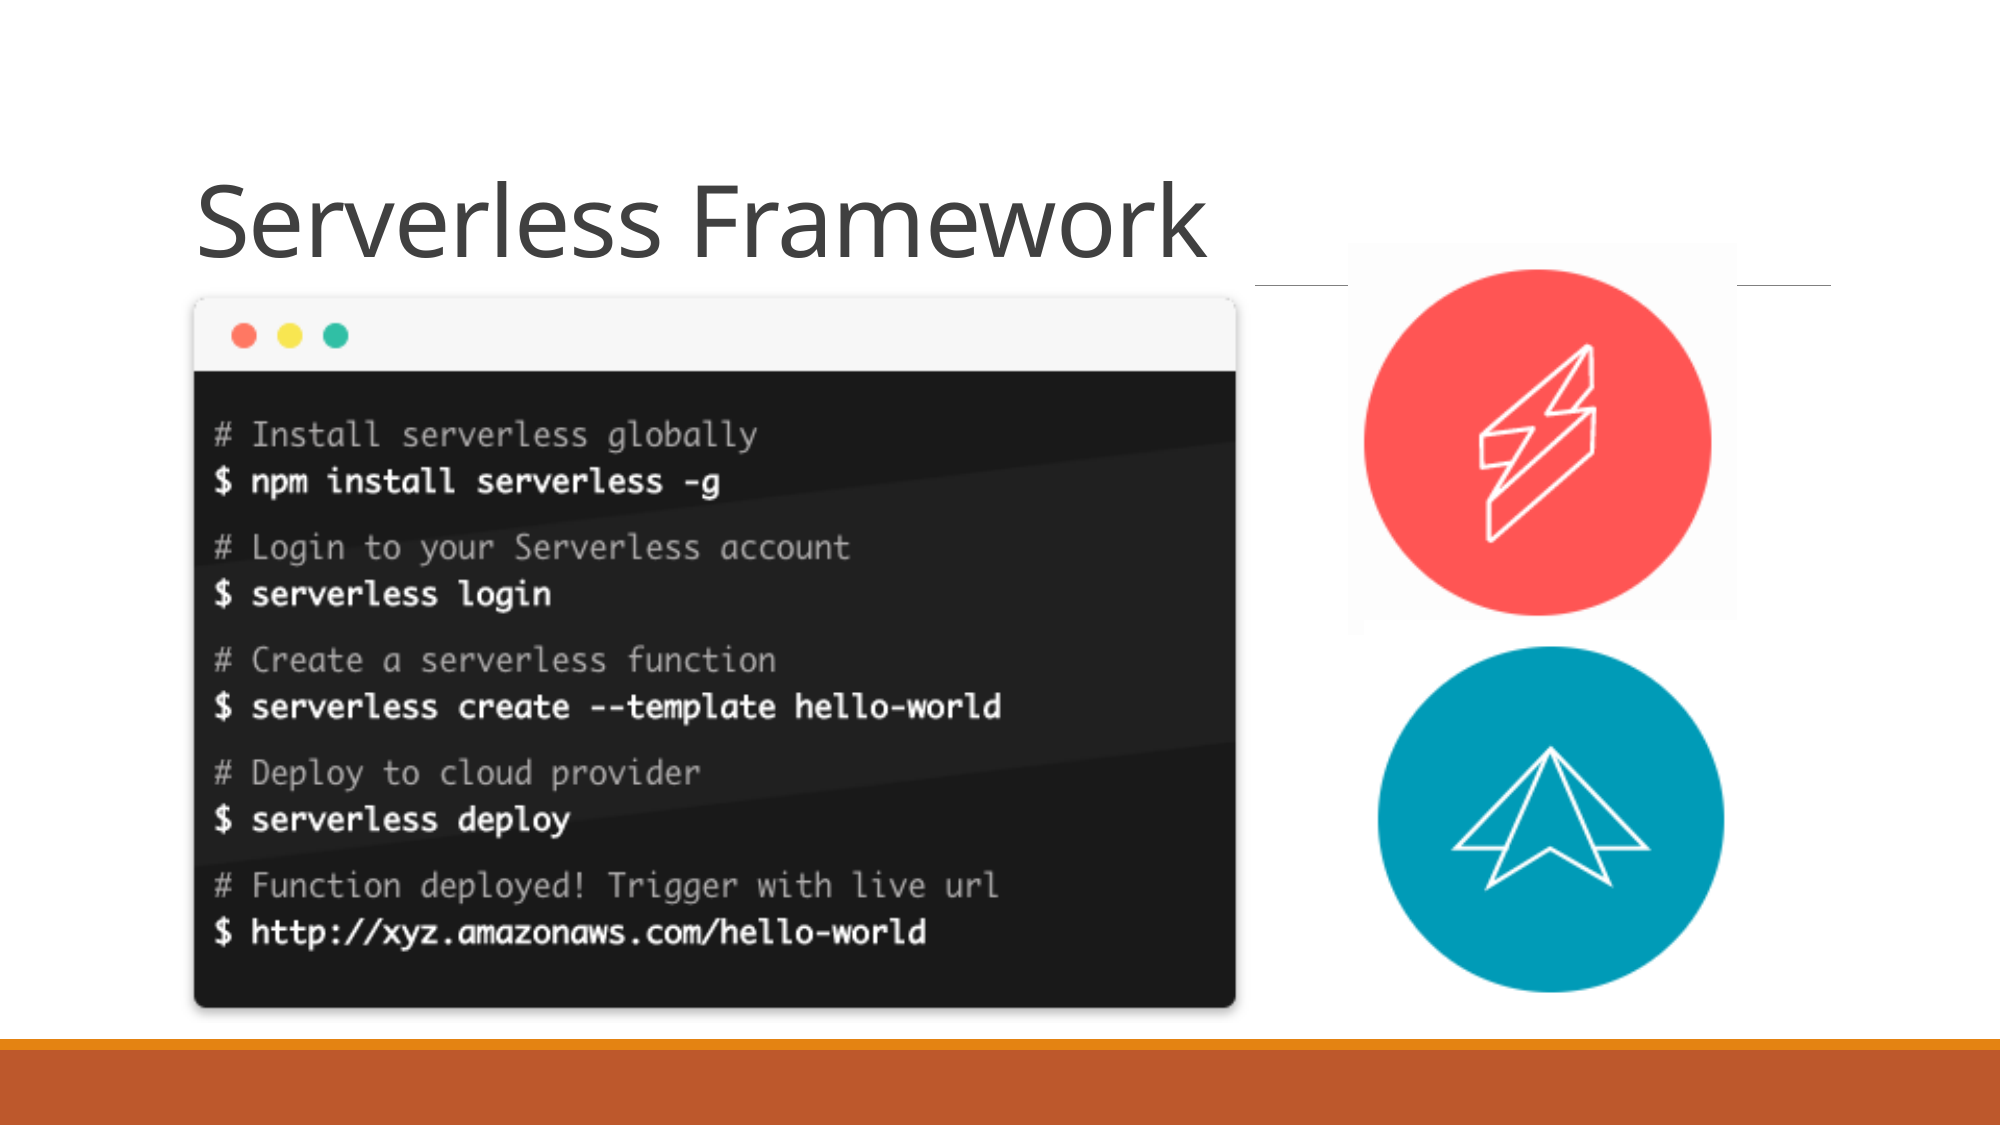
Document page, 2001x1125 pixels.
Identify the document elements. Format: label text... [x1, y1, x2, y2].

title Serverless Framework [180, 47, 1830, 285]
picture [179, 284, 1256, 1023]
picture [1348, 242, 1757, 1019]
